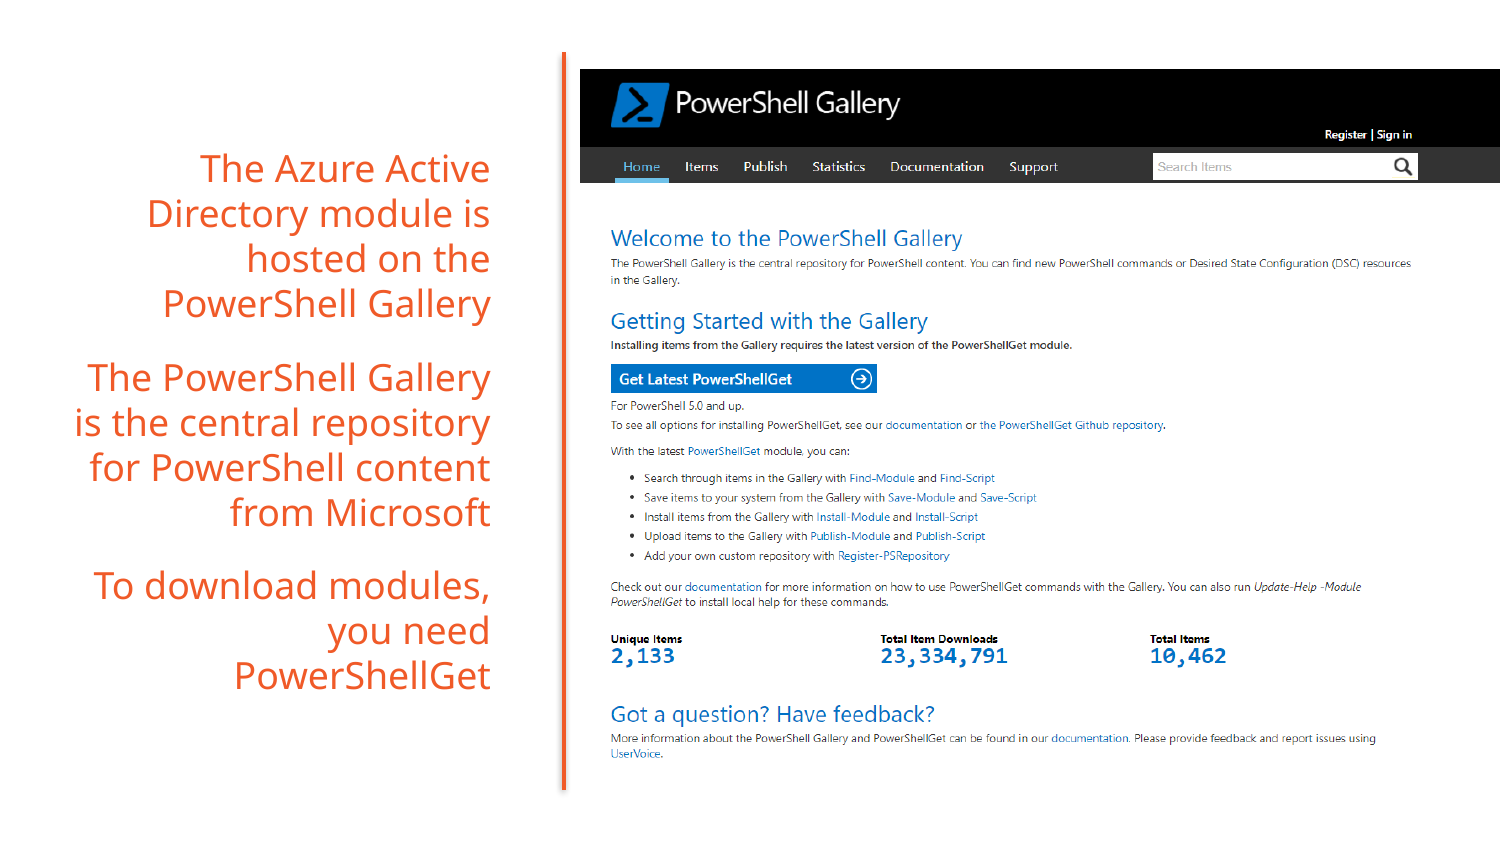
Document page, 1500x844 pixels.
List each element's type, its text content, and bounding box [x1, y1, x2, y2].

list The Azure Active Directory module is hosted on the PowerShell Gallery The PowerShell Gallery is the central repository for PowerShell content from Microsoft To download modules, you need PowerShellGet [58, 52, 492, 790]
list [579, 69, 1500, 761]
